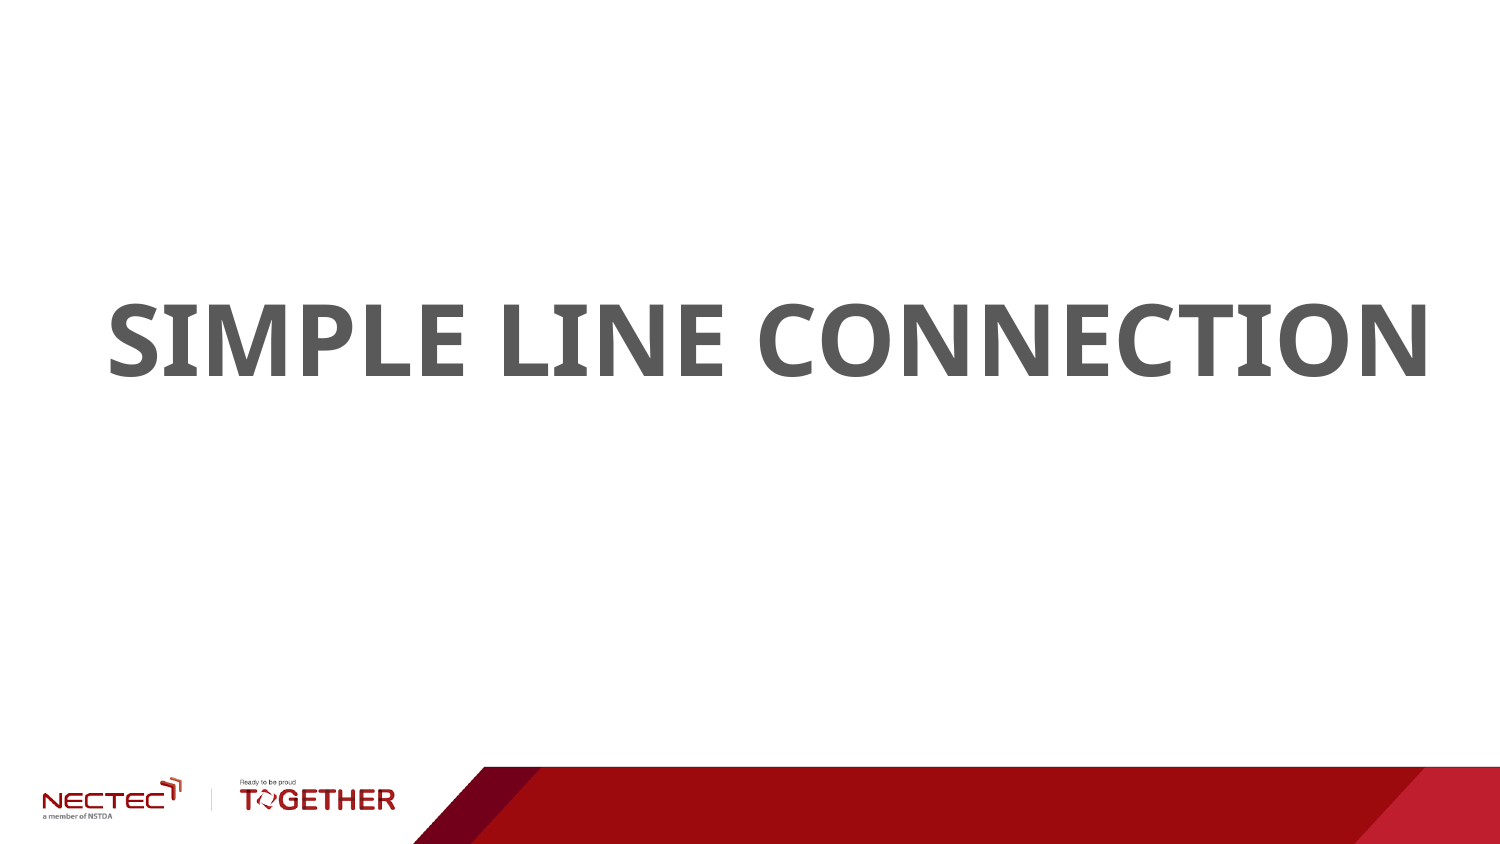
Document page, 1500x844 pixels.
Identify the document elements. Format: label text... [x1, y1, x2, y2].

text_box SIMPLE LINE CONNECTION [75, 261, 1467, 411]
picture [0, 0, 1500, 844]
